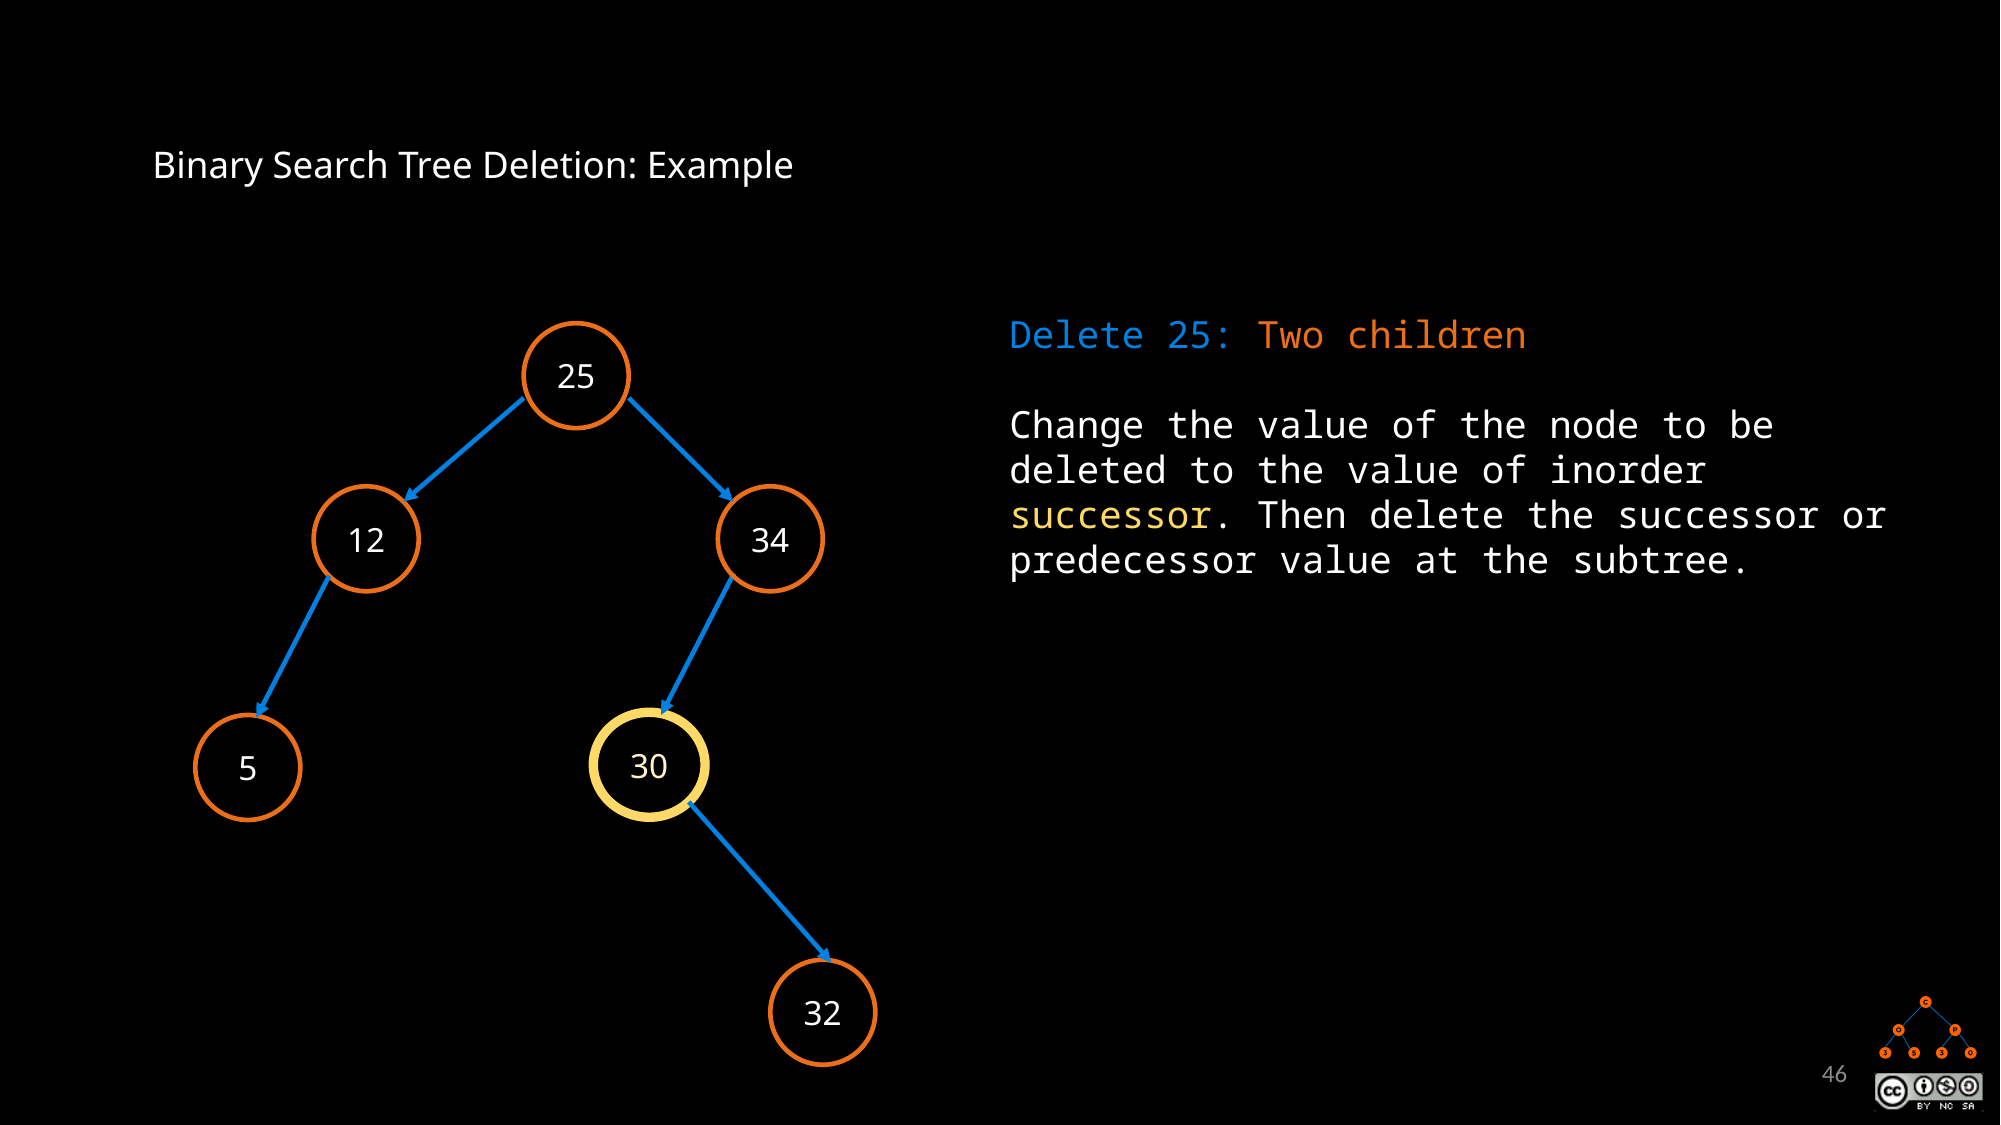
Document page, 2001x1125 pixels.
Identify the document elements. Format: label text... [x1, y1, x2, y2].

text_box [1859, 988, 1998, 1112]
slide_number 46 [1412, 1042, 1859, 1103]
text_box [195, 323, 876, 1065]
text_box Delete 25: Two children Change the value of the node to be deleted to the value of inorder successor. Then delete the successor or predecessor value at the subtree. [994, 303, 1947, 679]
title Binary Search Tree Deletion: Example [137, 59, 1863, 278]
